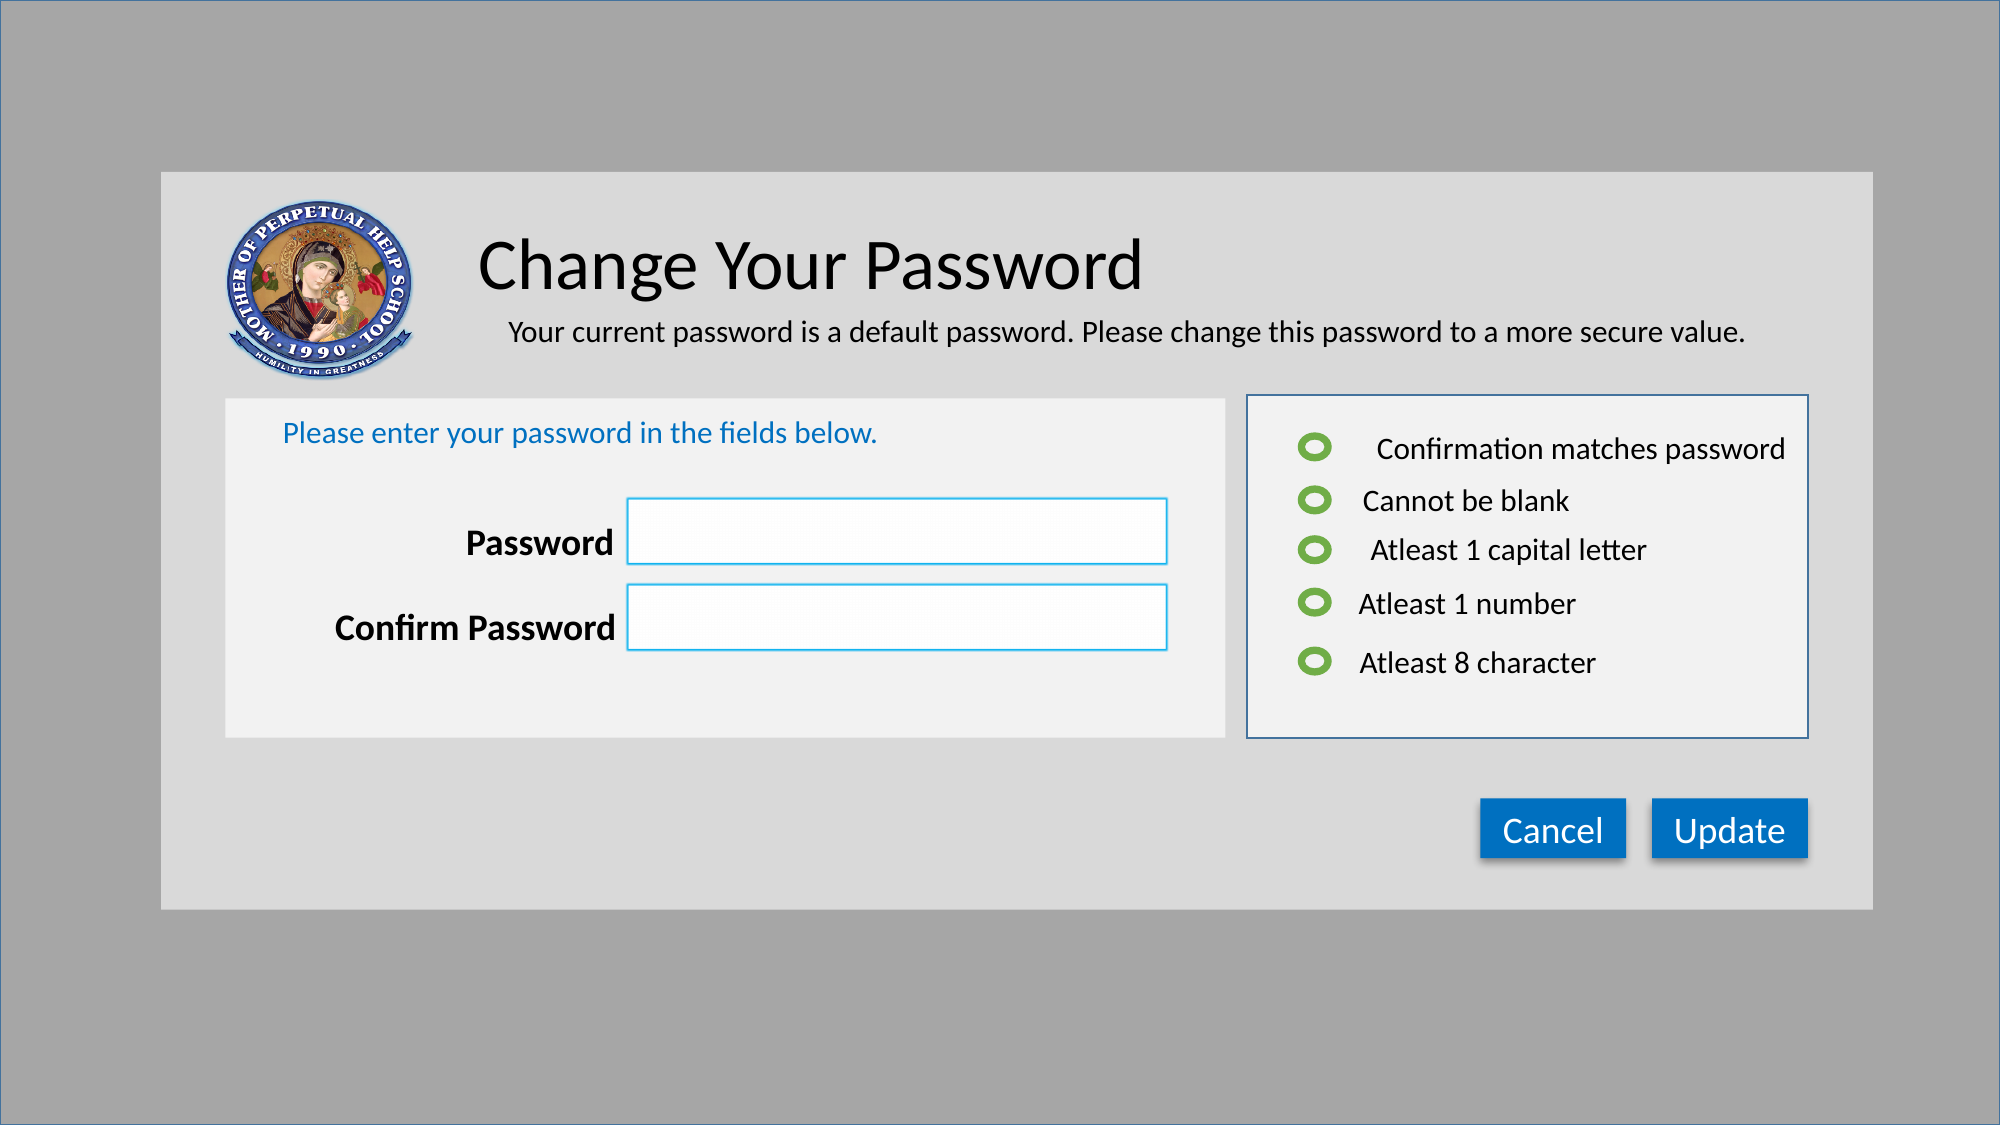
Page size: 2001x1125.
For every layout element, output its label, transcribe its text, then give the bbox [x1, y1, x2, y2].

text_box [628, 500, 1166, 564]
text_box Change Your Password [463, 209, 1161, 312]
text_box [1296, 484, 1333, 516]
text_box L [160, 171, 1874, 911]
picture [225, 199, 415, 381]
text_box Atleast 1 capital letter [1355, 521, 1663, 575]
text_box [1296, 431, 1333, 463]
text_box Cannot be blank [1348, 472, 1586, 525]
text_box [224, 397, 1226, 739]
text_box Your current password is a default password. Please change this password to a more secure value. [493, 304, 1764, 357]
text_box Password [451, 499, 1167, 571]
text_box Update [1652, 798, 1808, 859]
text_box [0, 0, 2000, 1125]
text_box [1296, 586, 1333, 618]
text_box Atleast 1 number [1343, 576, 1592, 629]
text_box [1296, 645, 1333, 677]
text_box Confirm Password [320, 595, 640, 656]
text_box Please enter your password in the fields below. [268, 404, 895, 458]
text_box [629, 585, 1166, 649]
text_box Cancel [1480, 798, 1627, 859]
text_box [1296, 534, 1333, 566]
text_box Atleast 8 character [1344, 634, 1613, 687]
text_box Confirmation matches password [1362, 421, 1802, 474]
text_box [1246, 394, 1809, 739]
